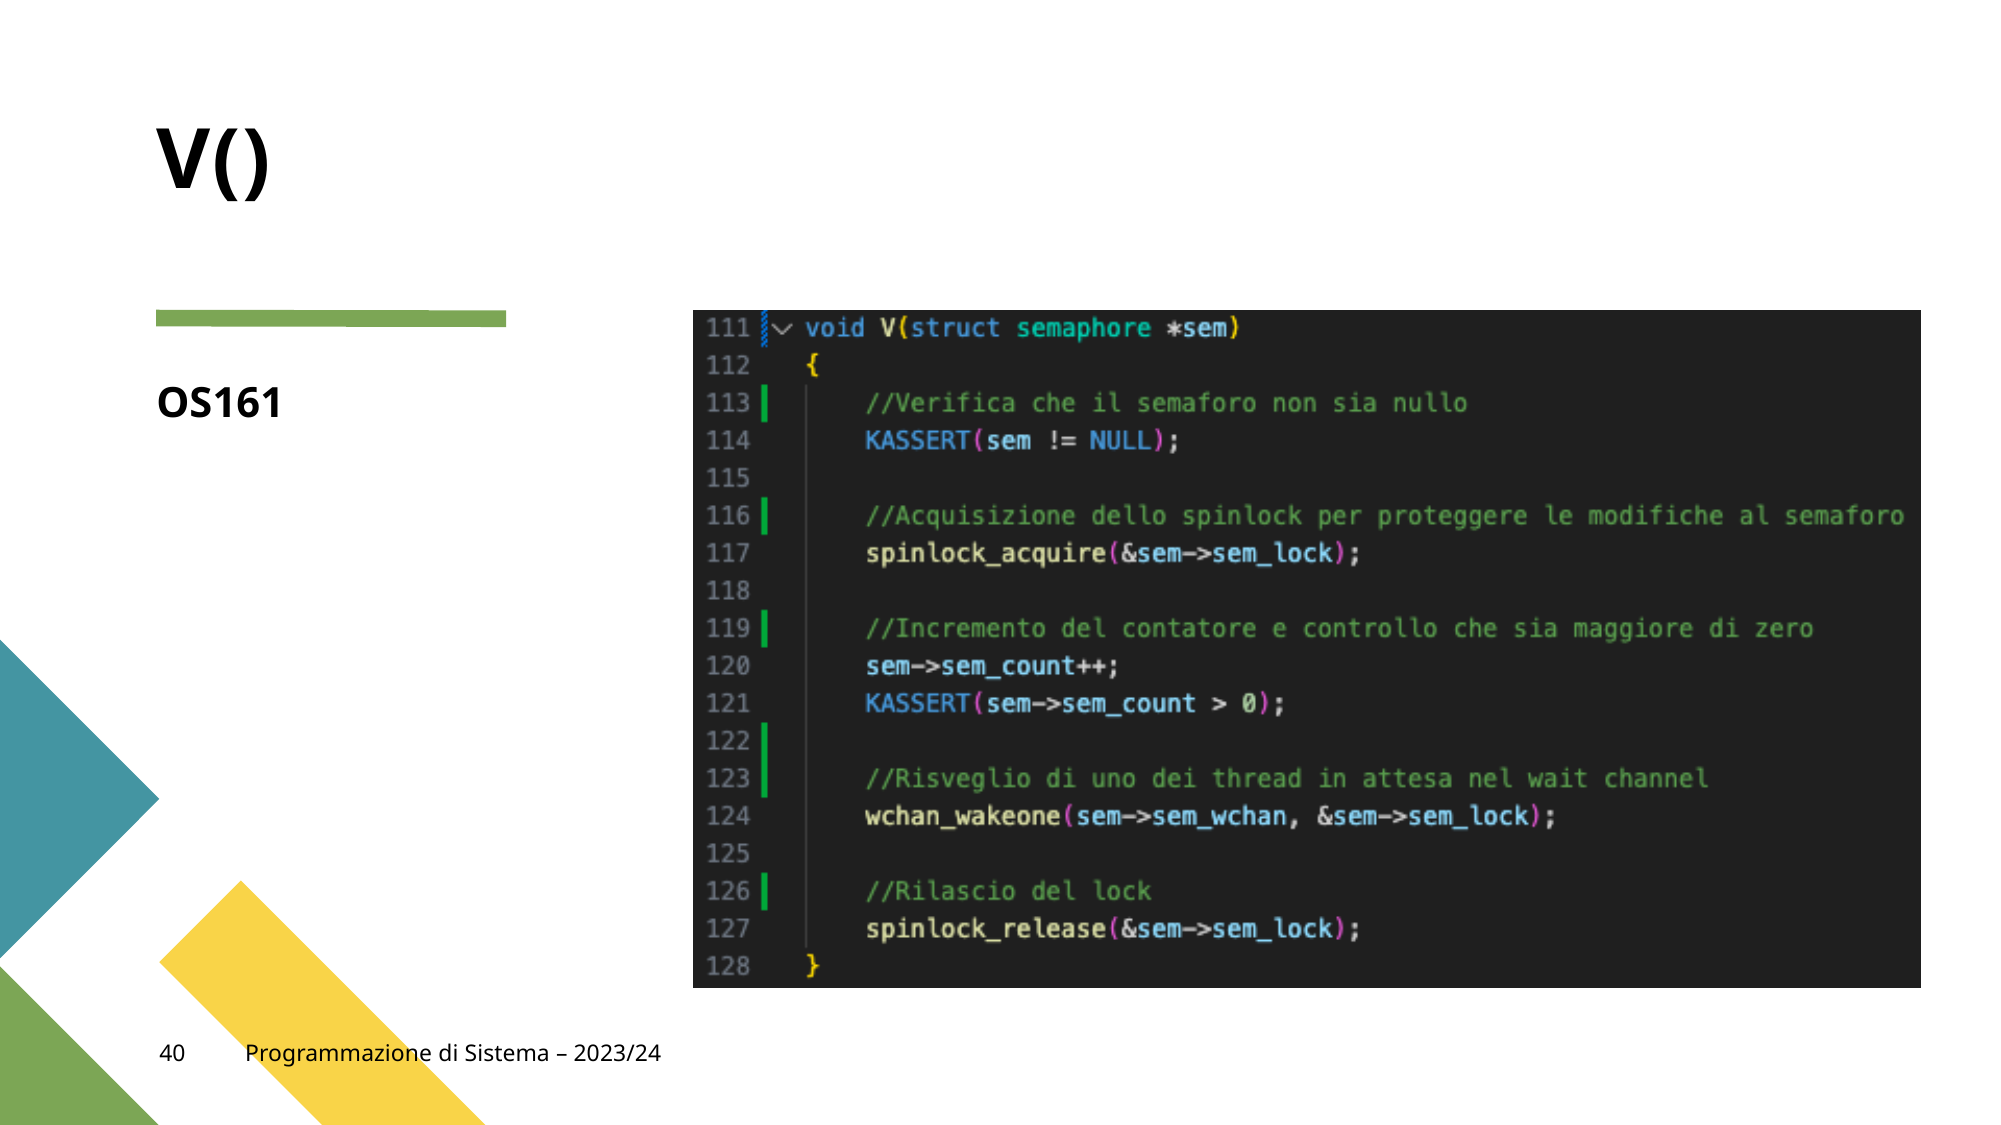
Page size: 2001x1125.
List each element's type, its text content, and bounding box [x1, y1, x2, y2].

title V() [156, 106, 967, 207]
list OS161 [156, 375, 693, 835]
footer Programmazione di Sistema – 2023/24 [246, 1038, 664, 1080]
picture [693, 310, 1921, 988]
slide_number 40 [159, 1038, 246, 1080]
